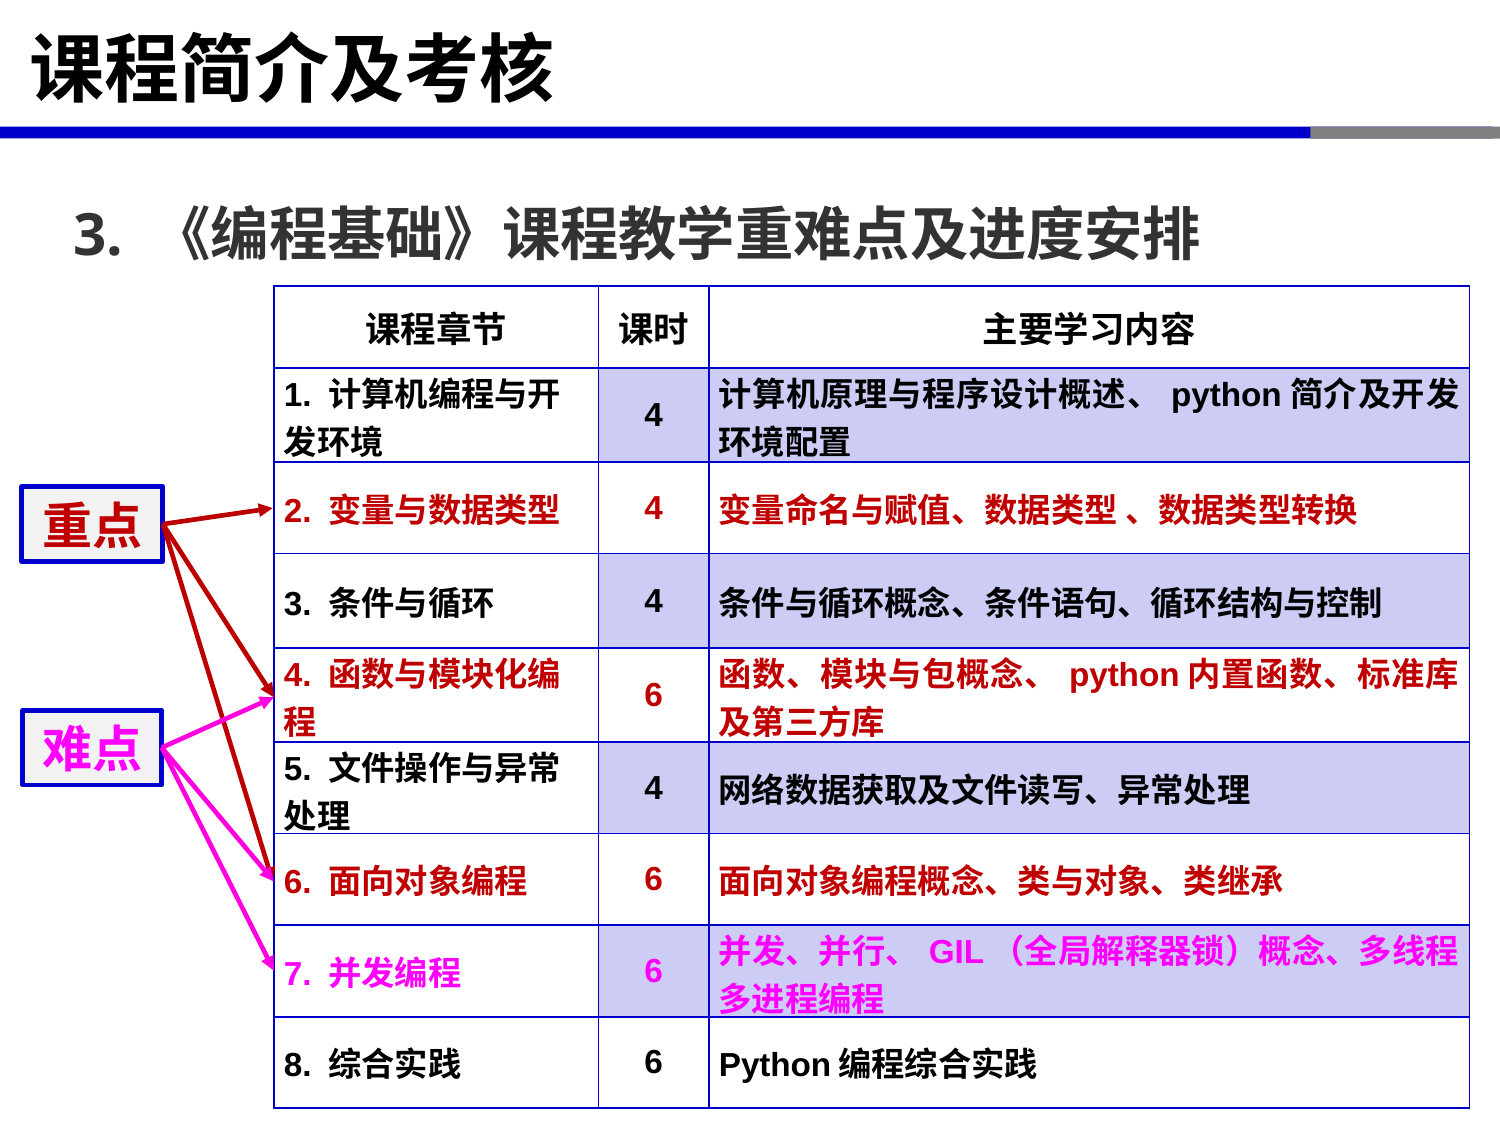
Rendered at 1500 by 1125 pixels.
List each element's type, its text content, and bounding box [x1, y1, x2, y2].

table_cell 8. 综合实践 [275, 1018, 598, 1107]
table_cell 4 [599, 463, 708, 553]
table_cell 6 [599, 926, 708, 1016]
table_cell 并发、并行、GIL（全局解释器锁）概念、多线程多进程编程 [710, 926, 1469, 1016]
table_cell 4. 函数与模块化编程 [280, 649, 598, 741]
title 课程简介及考核 [0, 1, 1479, 132]
table_cell 6 [599, 834, 708, 924]
table_cell 4 [599, 554, 708, 647]
table_cell 5. 文件操作与异常处理 [280, 743, 598, 833]
table_cell 函数、模块与包概念、python内置函数、标准库及第三方库 [710, 649, 1469, 741]
table_header 主要学习内容 [710, 287, 1469, 367]
table_cell 3. 条件与循环 [280, 554, 598, 647]
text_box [161, 697, 274, 746]
text_box 重点 [21, 486, 163, 562]
table_header 课程章节 [275, 287, 598, 367]
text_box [162, 507, 273, 522]
text_box 3. 《编程基础》课程教学重难点及进度安排 [58, 154, 1455, 275]
table_cell 条件与循环概念、条件语句、循环结构与控制 [710, 554, 1469, 647]
table_cell 6 [599, 649, 708, 741]
table_cell 4 [599, 743, 708, 833]
table_cell Python编程综合实践 [710, 1018, 1469, 1107]
table_cell 6 [599, 1018, 708, 1107]
table_cell 网络数据获取及文件读写、异常处理 [710, 743, 1469, 833]
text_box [161, 747, 274, 971]
table_cell 7. 并发编程 [275, 926, 598, 1016]
table_header 课时 [599, 287, 708, 367]
table_cell 面向对象编程概念、类与对象、类继承 [710, 834, 1469, 924]
table_cell 4 [599, 369, 708, 461]
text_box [162, 524, 273, 695]
table_cell 计算机原理与程序设计概述、python简介及开发环境配置 [710, 369, 1469, 461]
text_box 难点 [22, 710, 155, 785]
table_cell 6. 面向对象编程 [279, 834, 598, 924]
table_cell 变量命名与赋值、数据类型 、数据类型转换 [710, 463, 1469, 553]
table_cell 2. 变量与数据类型 [275, 463, 598, 553]
table_cell 1. 计算机编程与开发环境 [275, 369, 598, 461]
